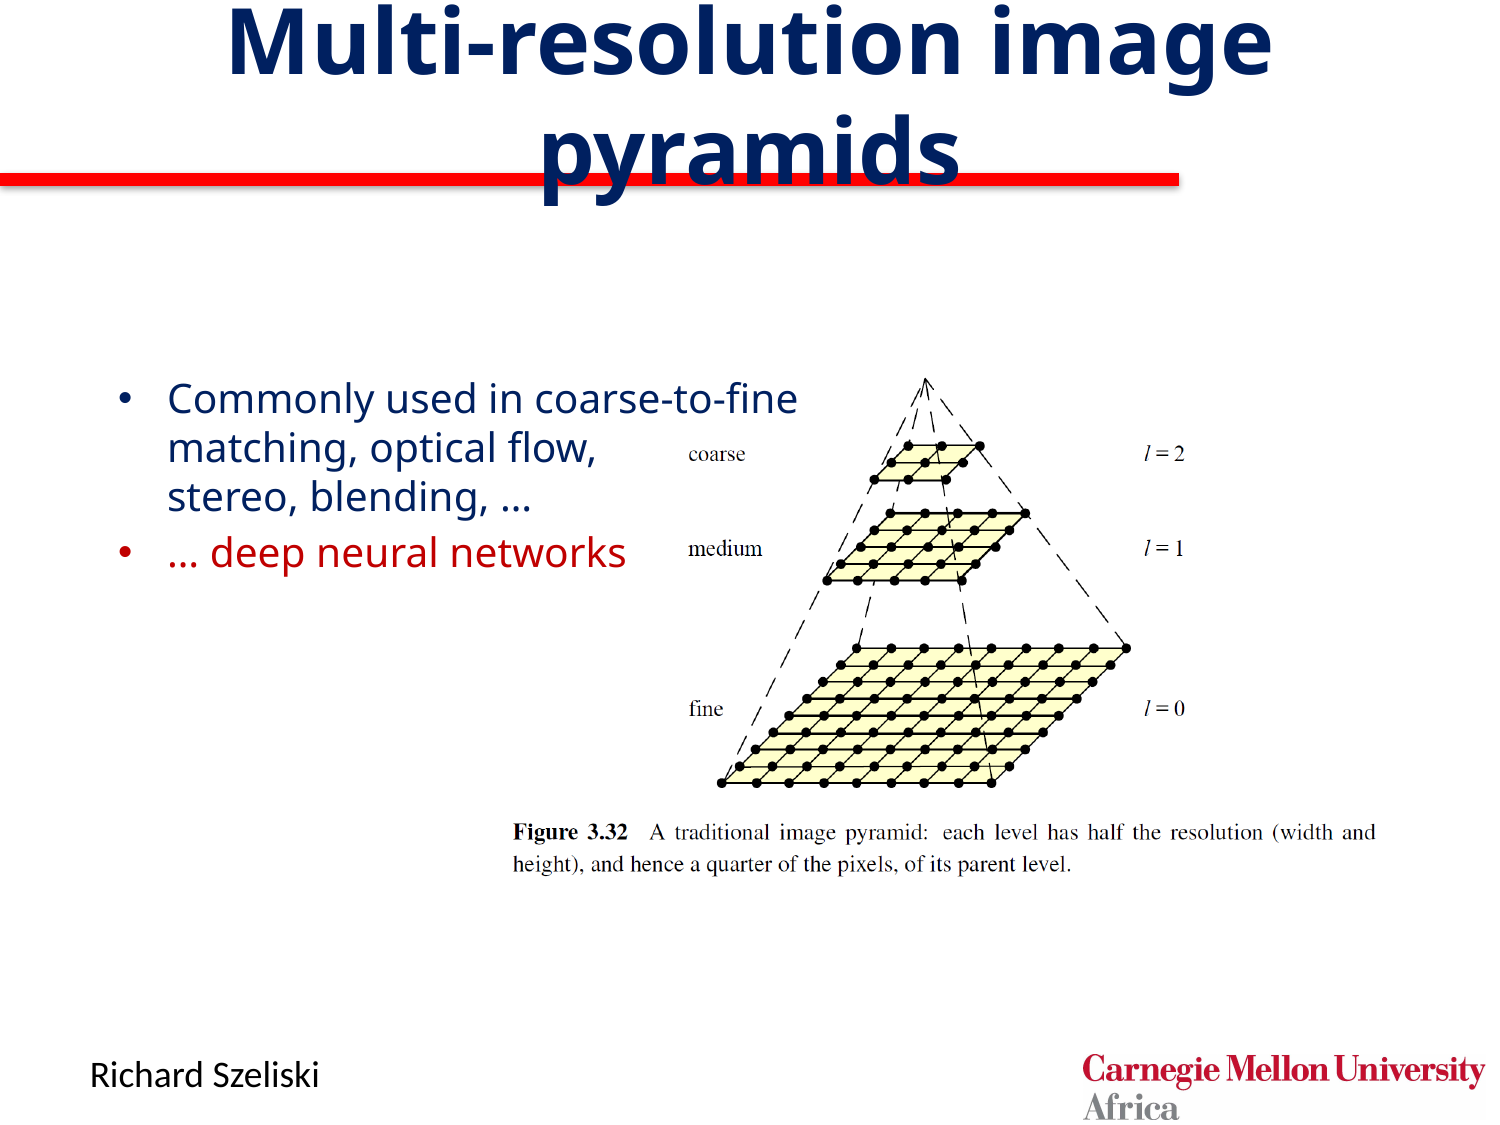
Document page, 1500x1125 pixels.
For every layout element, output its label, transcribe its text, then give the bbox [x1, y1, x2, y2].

title Multi-resolution image pyramids [75, 0, 1425, 187]
picture [503, 359, 1389, 883]
slide_number Richard Szeliski [75, 1042, 425, 1103]
list Commonly used in coarse-to-fine matching, optical flow, stereo, blending, … … deep neural networks [103, 365, 498, 586]
picture [1083, 1054, 1486, 1120]
